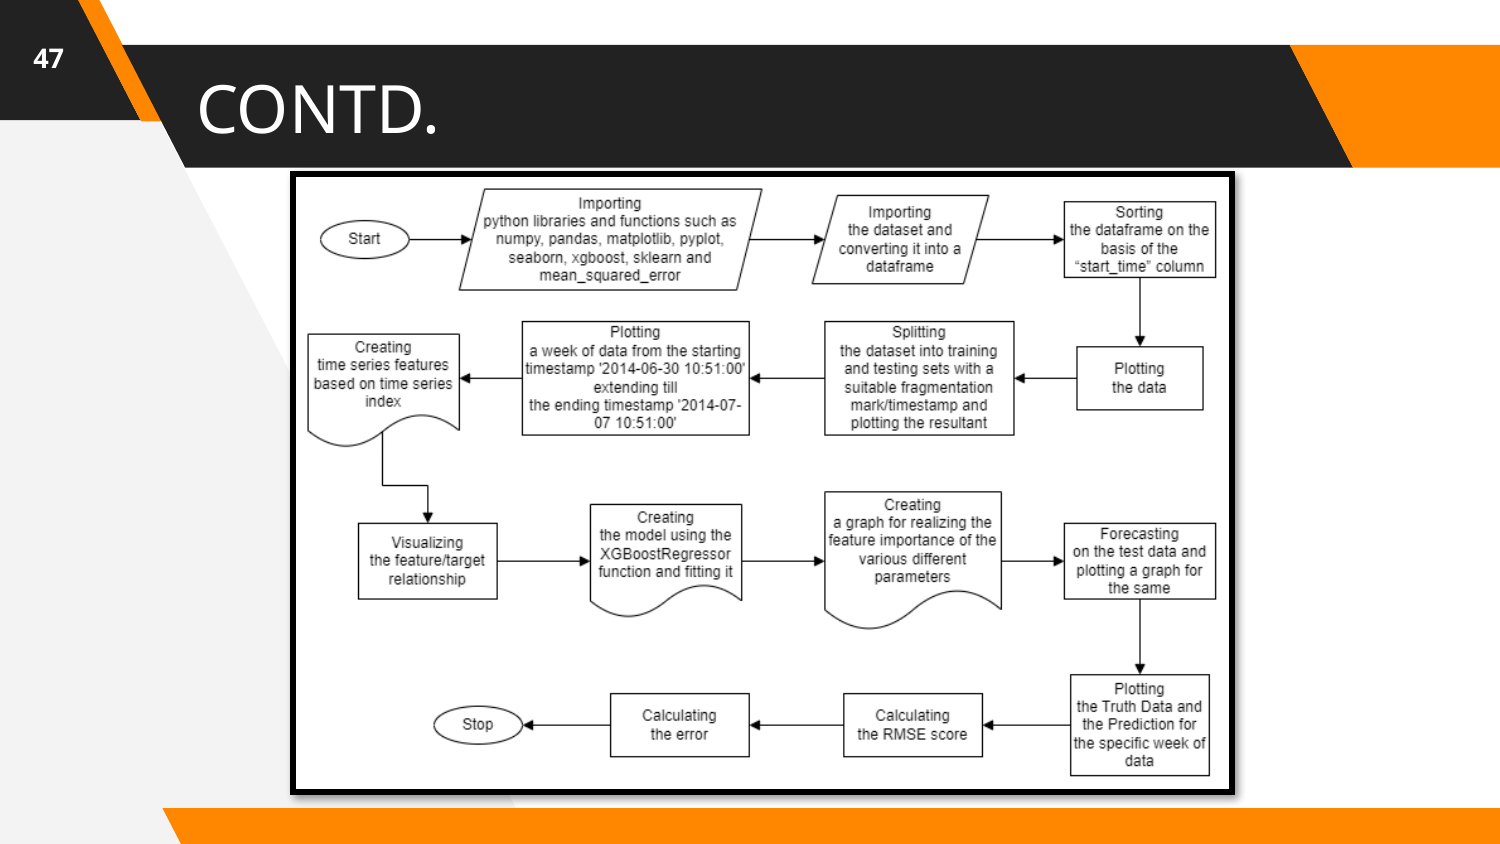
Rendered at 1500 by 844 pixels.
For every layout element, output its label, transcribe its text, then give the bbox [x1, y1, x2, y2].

slide_number 47 [0, 0, 98, 121]
picture [295, 176, 1230, 790]
title CONTD. [181, 45, 1285, 169]
